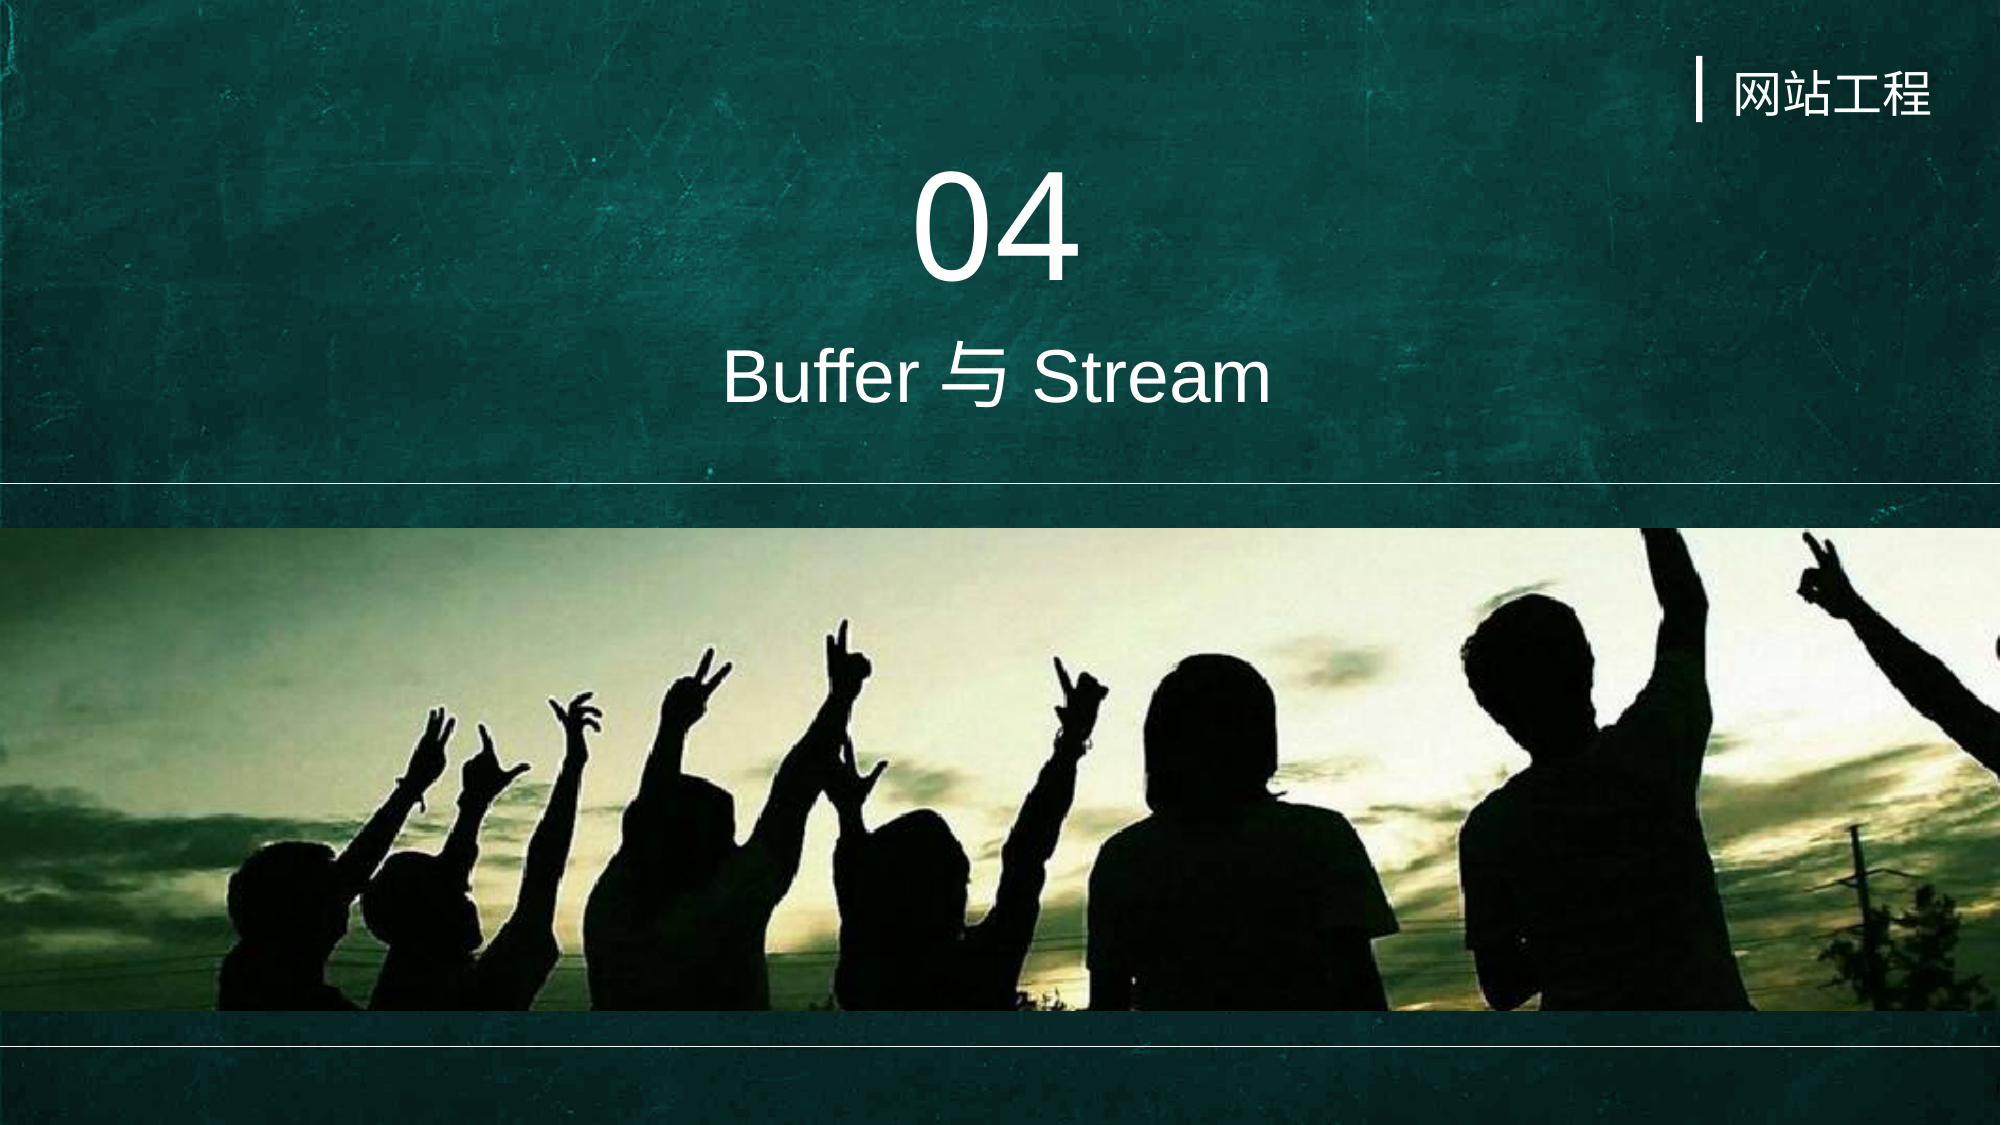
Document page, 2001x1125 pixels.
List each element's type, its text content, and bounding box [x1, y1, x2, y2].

picture [0, 1047, 2000, 1125]
picture [0, 0, 2000, 483]
text_box 04 [892, 123, 1099, 318]
picture [0, 484, 2000, 1046]
text_box Buffer与Stream [707, 320, 1289, 425]
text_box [1699, 55, 1949, 131]
